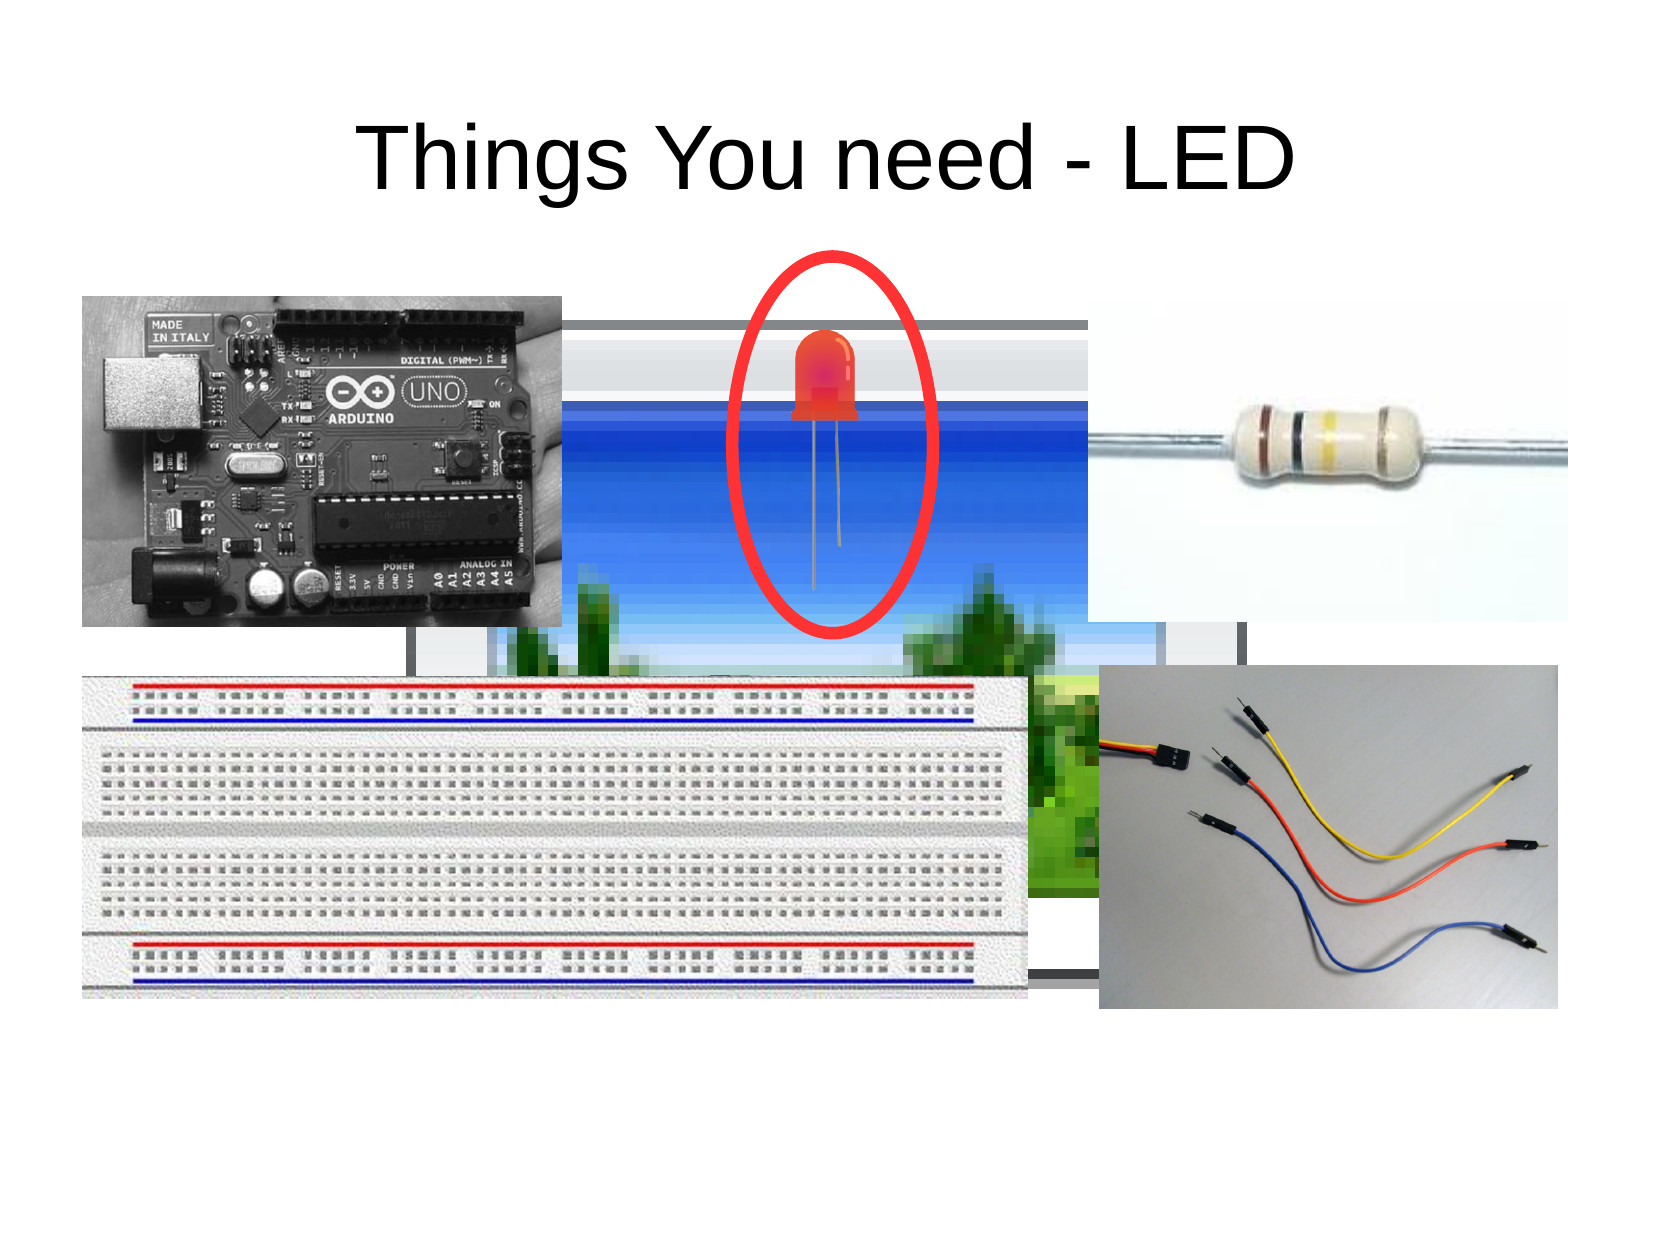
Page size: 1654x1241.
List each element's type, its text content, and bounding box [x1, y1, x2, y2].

text_box Things You need - LED [82, 49, 1571, 257]
text_box [777, 256, 889, 288]
picture [82, 289, 1569, 1010]
